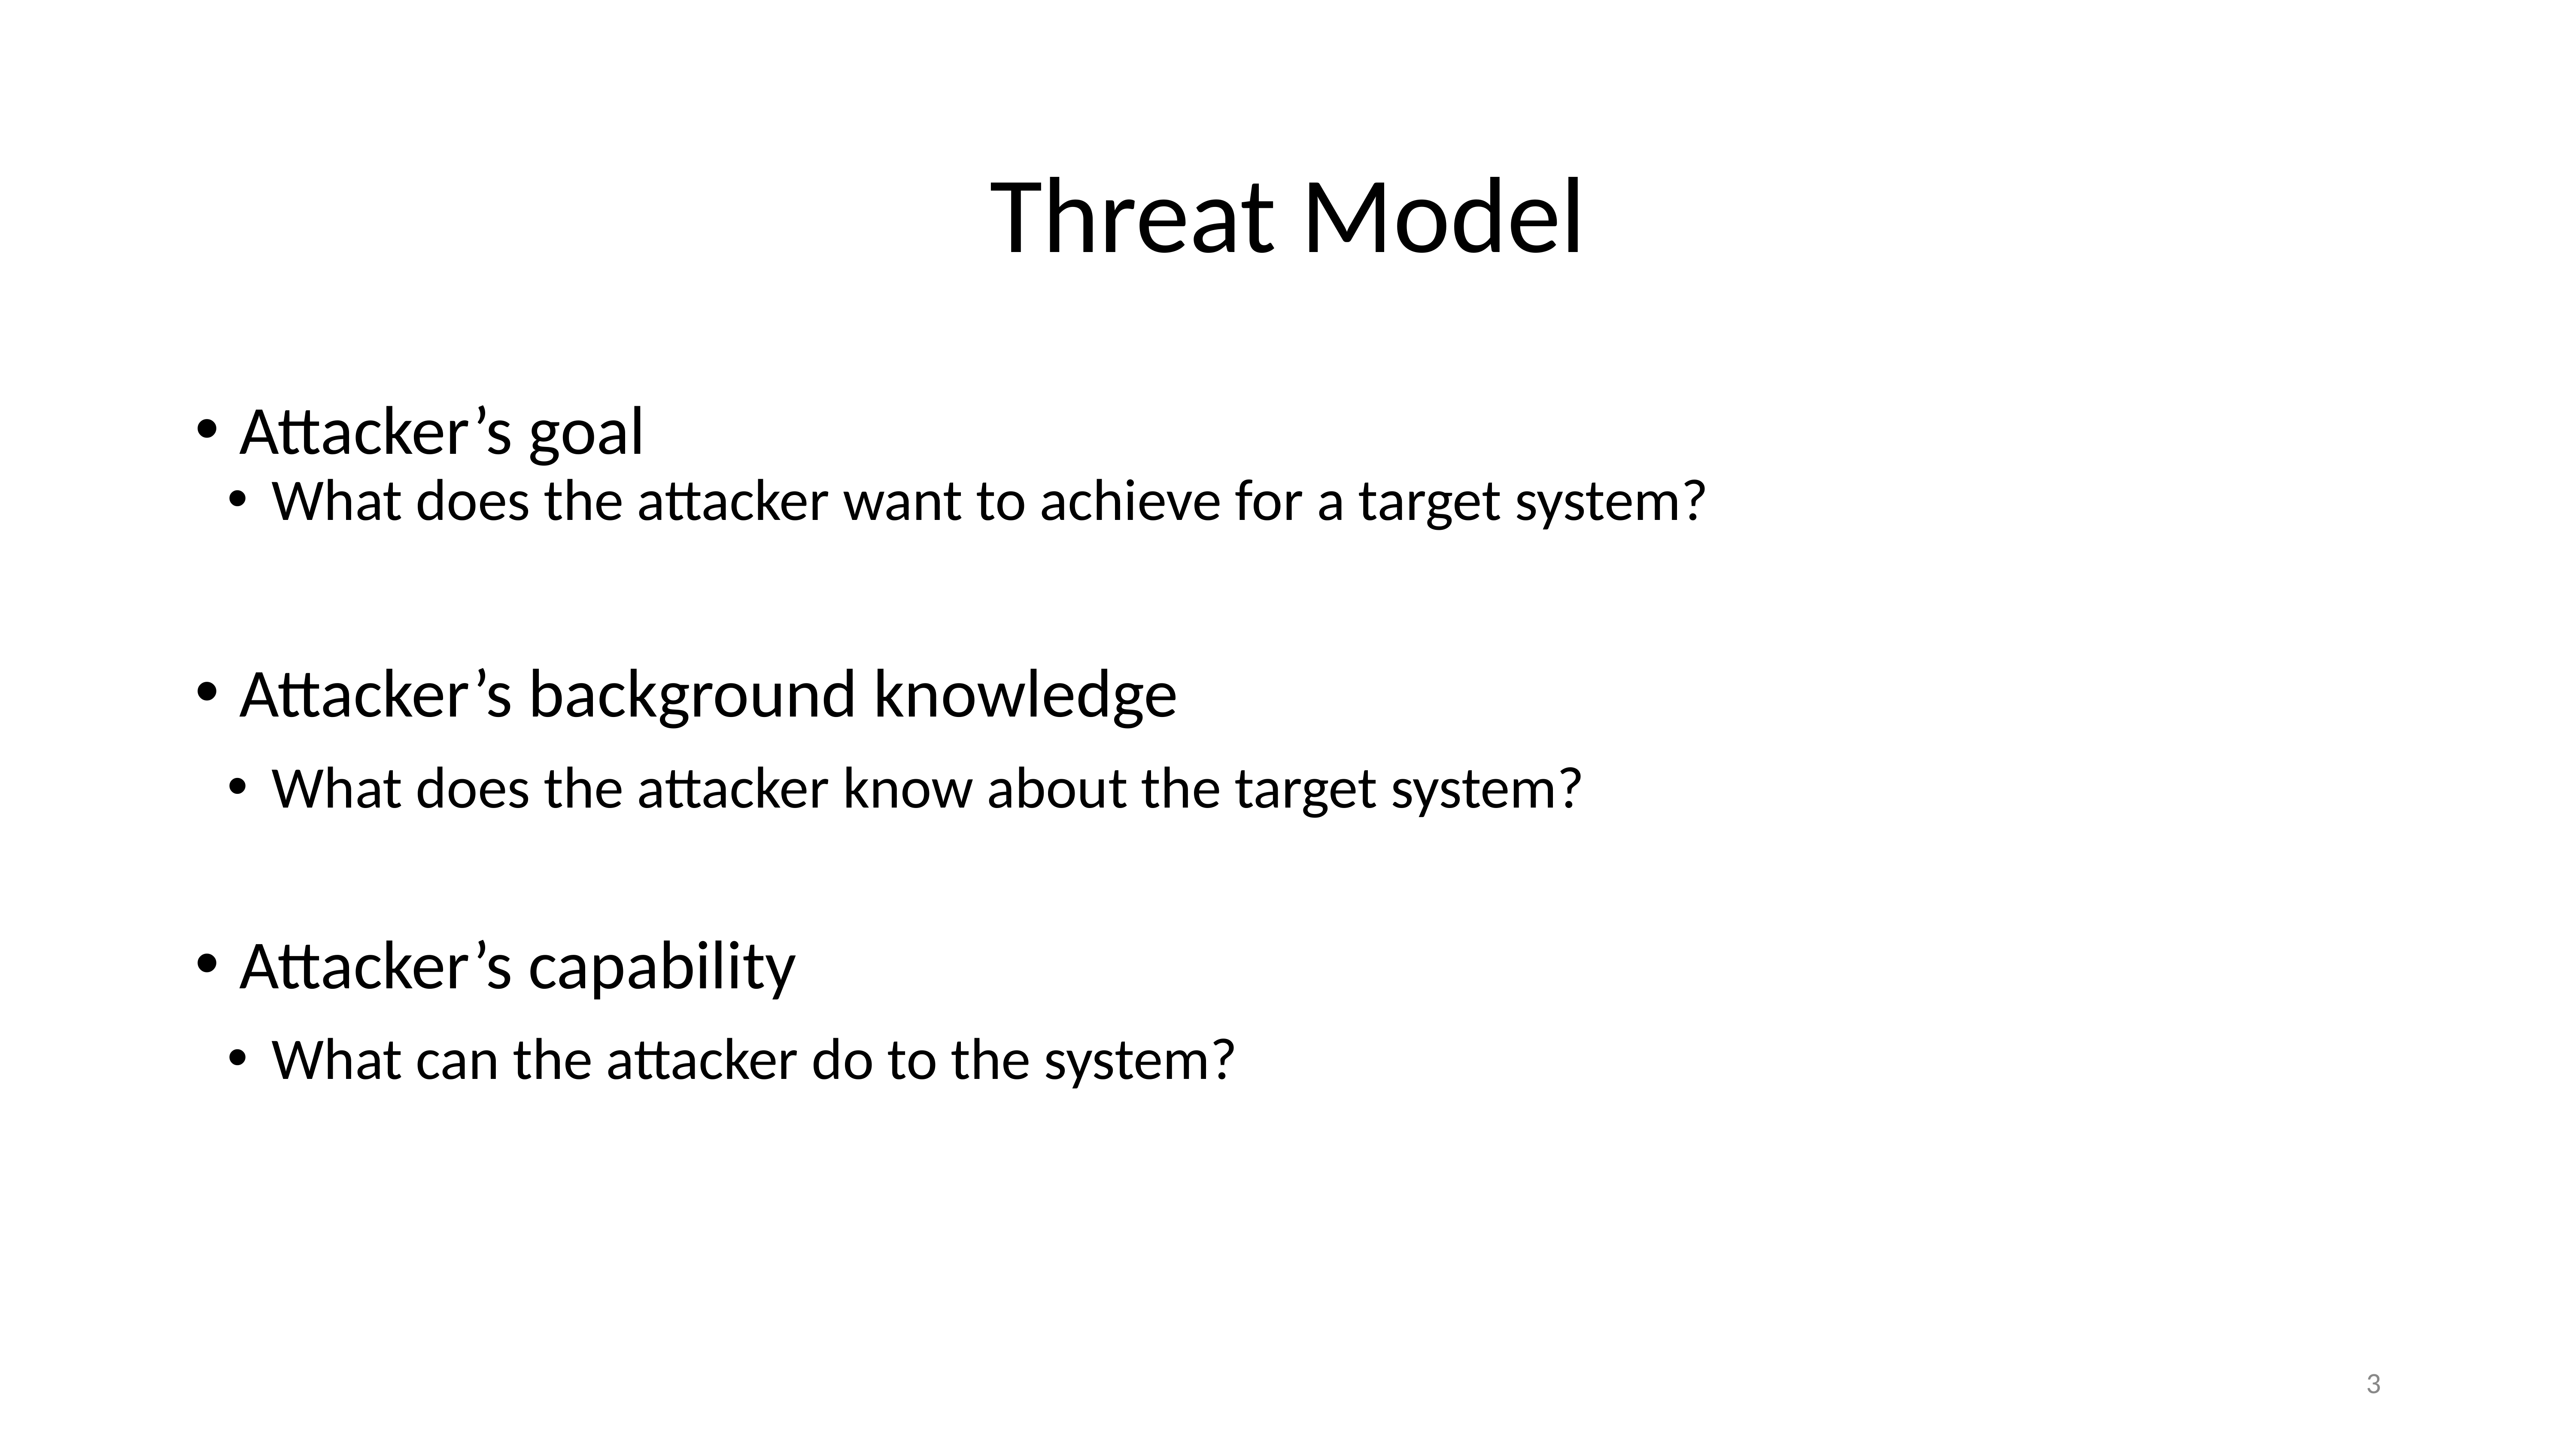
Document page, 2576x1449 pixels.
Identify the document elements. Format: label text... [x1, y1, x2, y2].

list Attacker’s goal What does the attacker want to achieve for a target system? Attacker’s background knowledge What does the attacker know about the target system? Attacker’s capability What can the attacker do to the system? [177, 386, 2399, 1305]
slide_number 3 [1819, 1343, 2399, 1420]
title Threat Model [177, 77, 2399, 357]
